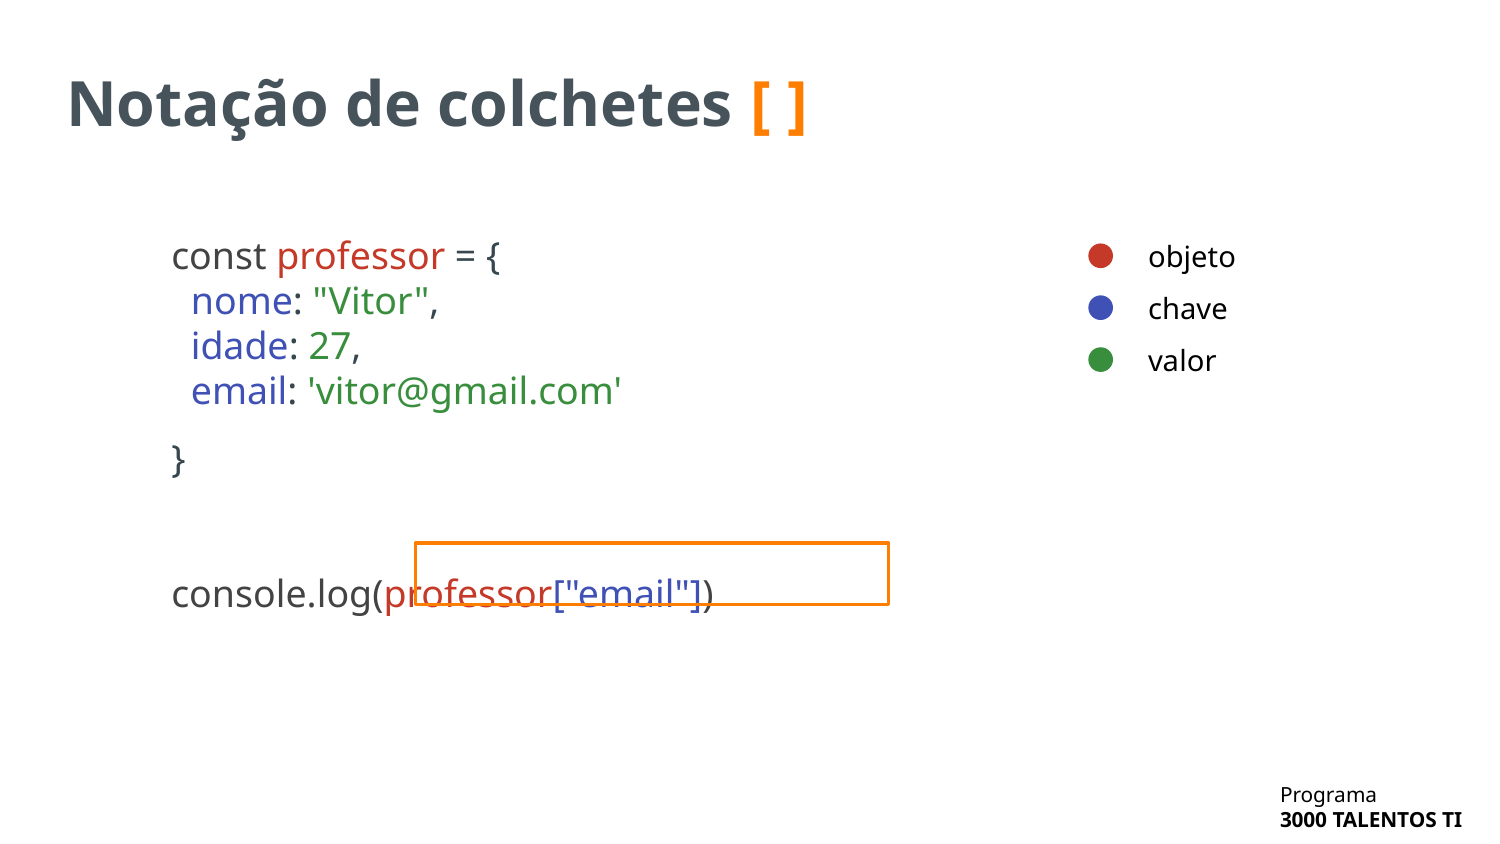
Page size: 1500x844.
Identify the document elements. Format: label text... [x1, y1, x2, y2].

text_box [1088, 227, 1340, 389]
text_box [415, 542, 889, 605]
title Notação de colchetes [ ] [51, 20, 1453, 182]
text_box const professor = { nome: "Vitor", idade: 27, email: 'vitor@gmail.com' } console.log(professor["email"]) [156, 217, 1336, 658]
